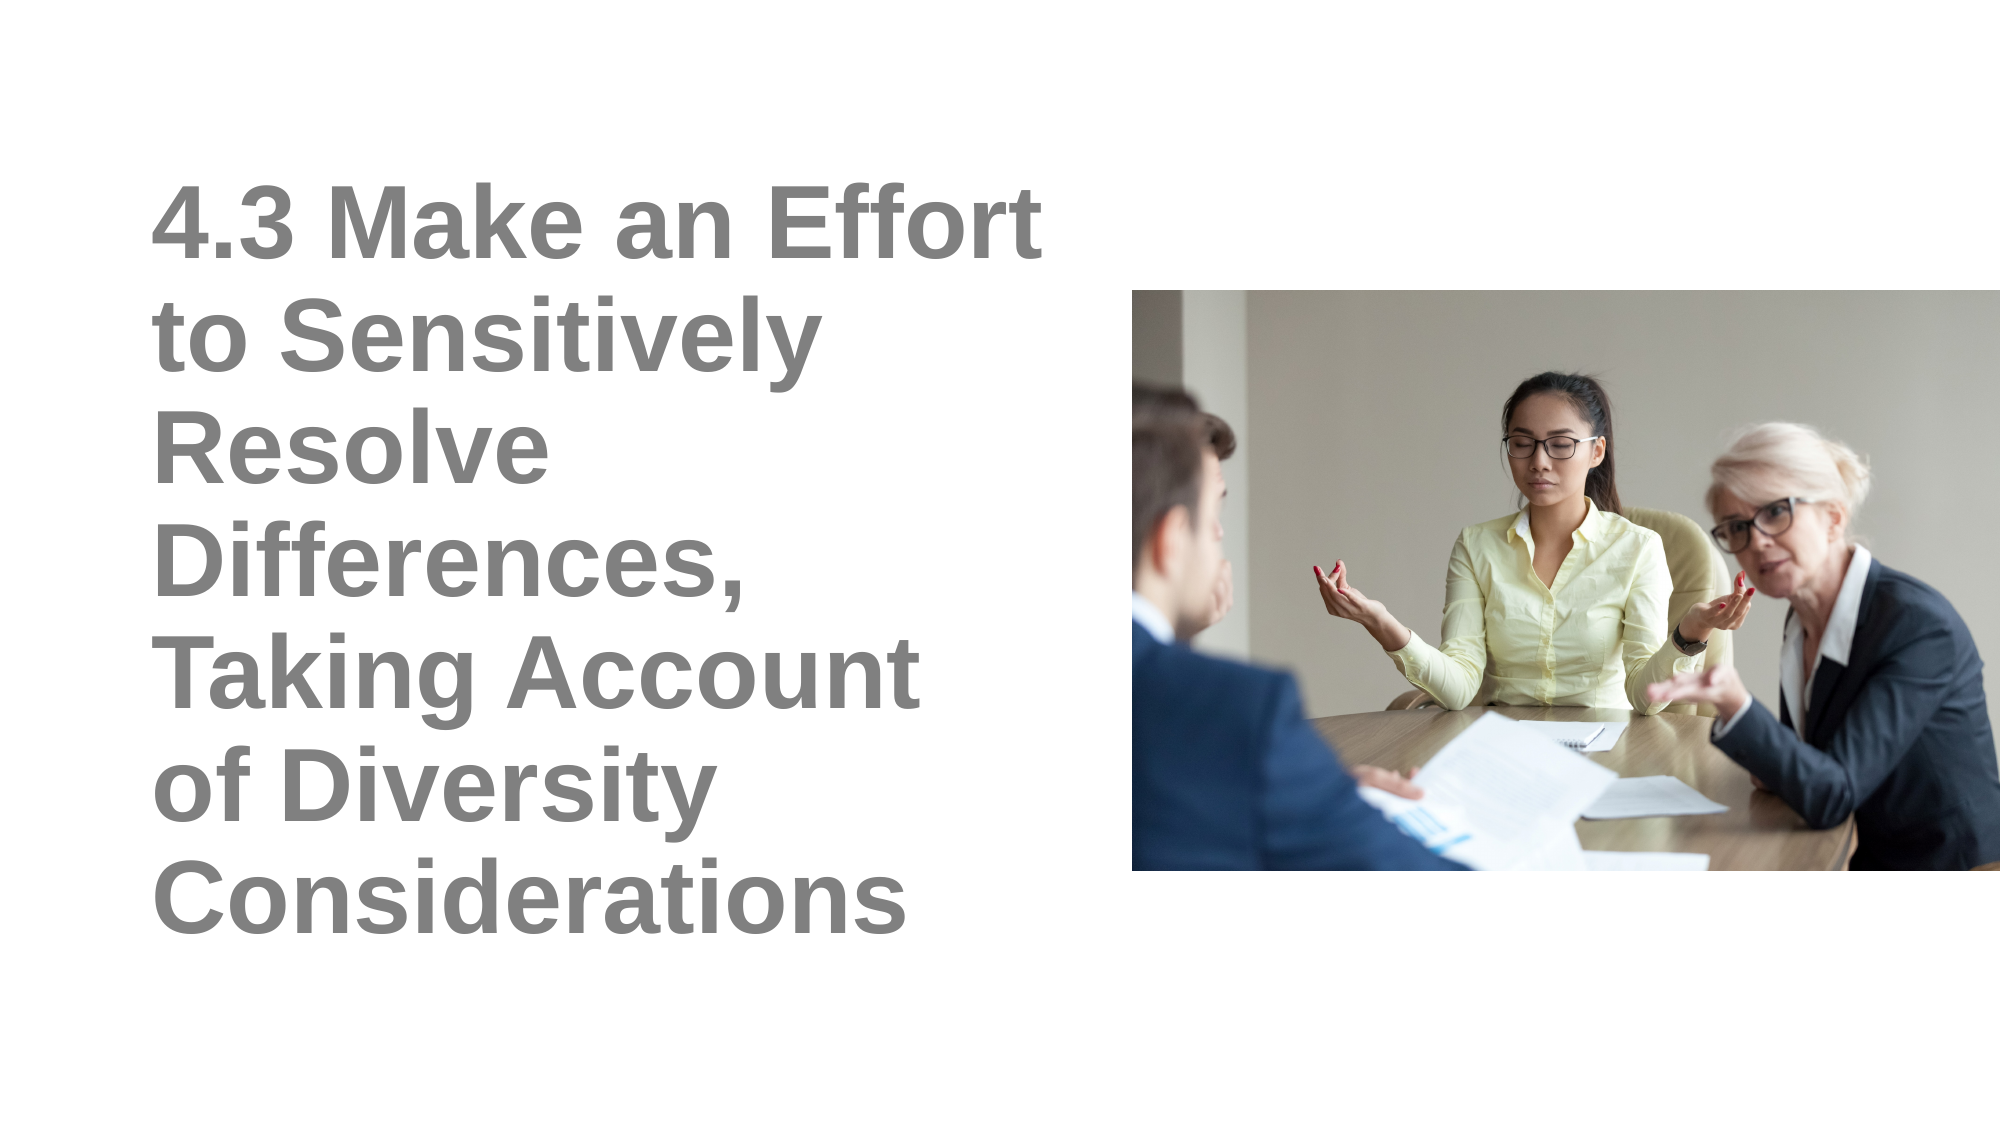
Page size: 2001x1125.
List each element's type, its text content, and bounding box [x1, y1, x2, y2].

picture [1132, 290, 2000, 871]
title 4.3 Make an Effort to Sensitively Resolve Differences, Taking Account of Diversity Considerations [136, 328, 1064, 797]
